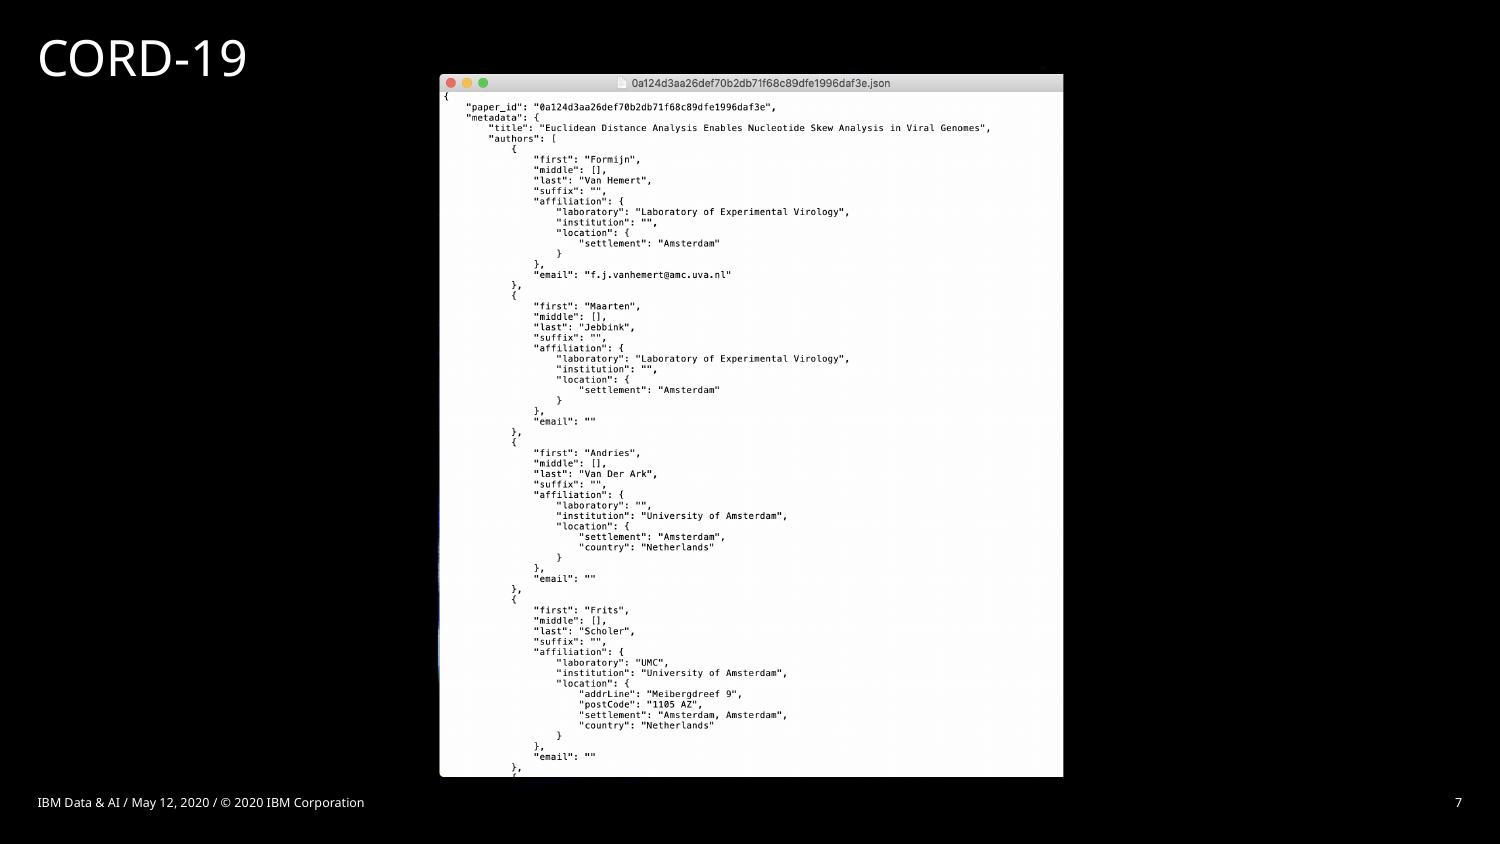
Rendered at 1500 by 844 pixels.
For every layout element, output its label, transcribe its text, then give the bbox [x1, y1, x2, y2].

title CORD-19 [37, 33, 936, 170]
slide_number 7 [1125, 791, 1463, 815]
footer IBM Data & AI / May 12, 2020 / © 2020 IBM Corporation [37, 791, 1088, 815]
picture [437, 56, 1064, 788]
